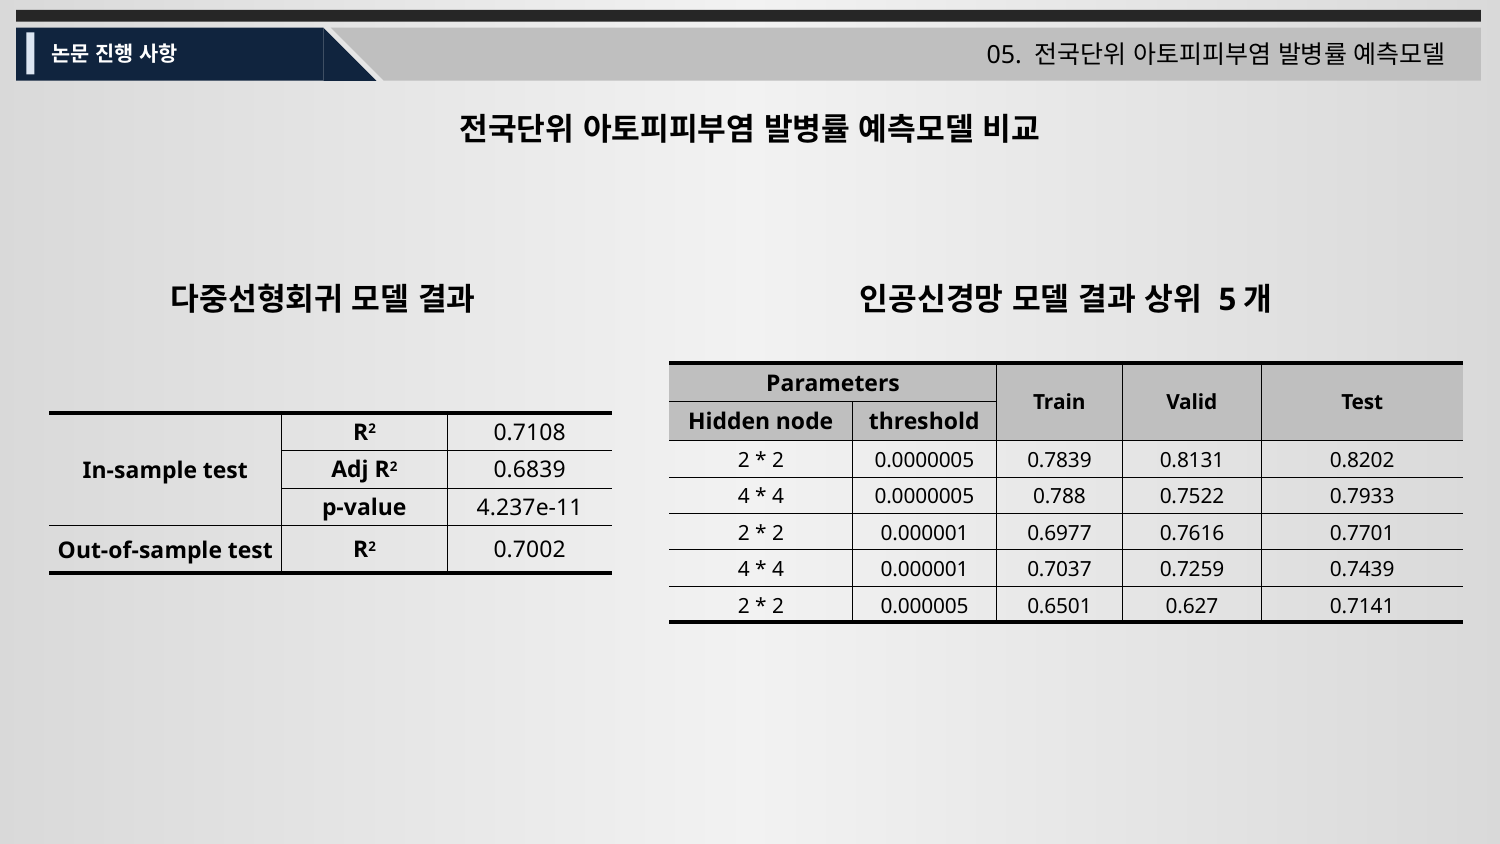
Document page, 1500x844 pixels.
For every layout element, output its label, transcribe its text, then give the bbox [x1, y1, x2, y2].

table_cell 0.627 [1123, 587, 1261, 620]
table_header R2 [282, 415, 447, 450]
table_header Train [997, 365, 1122, 440]
table_cell 0.000001 [853, 550, 996, 586]
text_box 인공신경망 모델 결과 상위 5개 [829, 272, 1303, 325]
text_box [24, 30, 37, 76]
text_box 논문 진행 사항 [36, 33, 207, 73]
table_cell 0.7259 [1123, 550, 1261, 586]
text_box 다중선형회귀 모델 결과 [140, 272, 507, 325]
table_cell Hidden node [669, 402, 852, 440]
table_cell 0.6839 [448, 451, 612, 488]
table_cell 4.237e-11 [448, 489, 612, 525]
table_header Parameters [669, 365, 996, 401]
table_cell 0.8131 [1123, 441, 1261, 477]
table_cell 2 * 2 [669, 587, 852, 620]
table_cell 0.7701 [1262, 514, 1463, 549]
text_box 전국단위 아토피피부염 발병률 예측모델 비교 [269, 101, 1231, 155]
table_cell 0.000005 [853, 587, 996, 620]
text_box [330, 27, 1482, 81]
table_cell 0.788 [997, 478, 1122, 513]
text_box [14, 26, 321, 83]
table_cell 0.000001 [853, 514, 996, 549]
table_cell 0.7616 [1123, 514, 1261, 549]
table_cell 0.7522 [1123, 478, 1261, 513]
table_cell 0.7002 [448, 526, 612, 571]
text_box [321, 25, 328, 83]
table_cell 0.0000005 [853, 441, 996, 477]
table_cell 0.7141 [1262, 587, 1463, 620]
table_cell 4 * 4 [669, 550, 852, 586]
table_header In-sample test [49, 415, 281, 525]
table_cell 0.7037 [997, 550, 1122, 586]
table_header Valid [1123, 365, 1261, 440]
table_cell Out-of-sample test [49, 526, 281, 571]
table_cell 2 * 2 [669, 441, 852, 477]
table_cell 0.8202 [1262, 441, 1463, 477]
table_cell R2 [282, 526, 447, 571]
table_cell threshold [853, 402, 996, 440]
table_cell 0.7933 [1262, 478, 1463, 513]
table_cell p-value [282, 489, 447, 525]
table_header Test [1262, 365, 1463, 440]
table_cell Adj R2 [282, 451, 447, 488]
table_cell 4 * 4 [669, 478, 852, 513]
table_header 0.7108 [448, 415, 612, 450]
text_box [14, 8, 1483, 24]
table_cell 0.7439 [1262, 550, 1463, 586]
table_cell 0.0000005 [853, 478, 996, 513]
table_cell 0.6501 [997, 587, 1122, 620]
table_cell 0.6977 [997, 514, 1122, 549]
table_cell 2 * 2 [669, 514, 852, 549]
table_cell 0.7839 [997, 441, 1122, 477]
